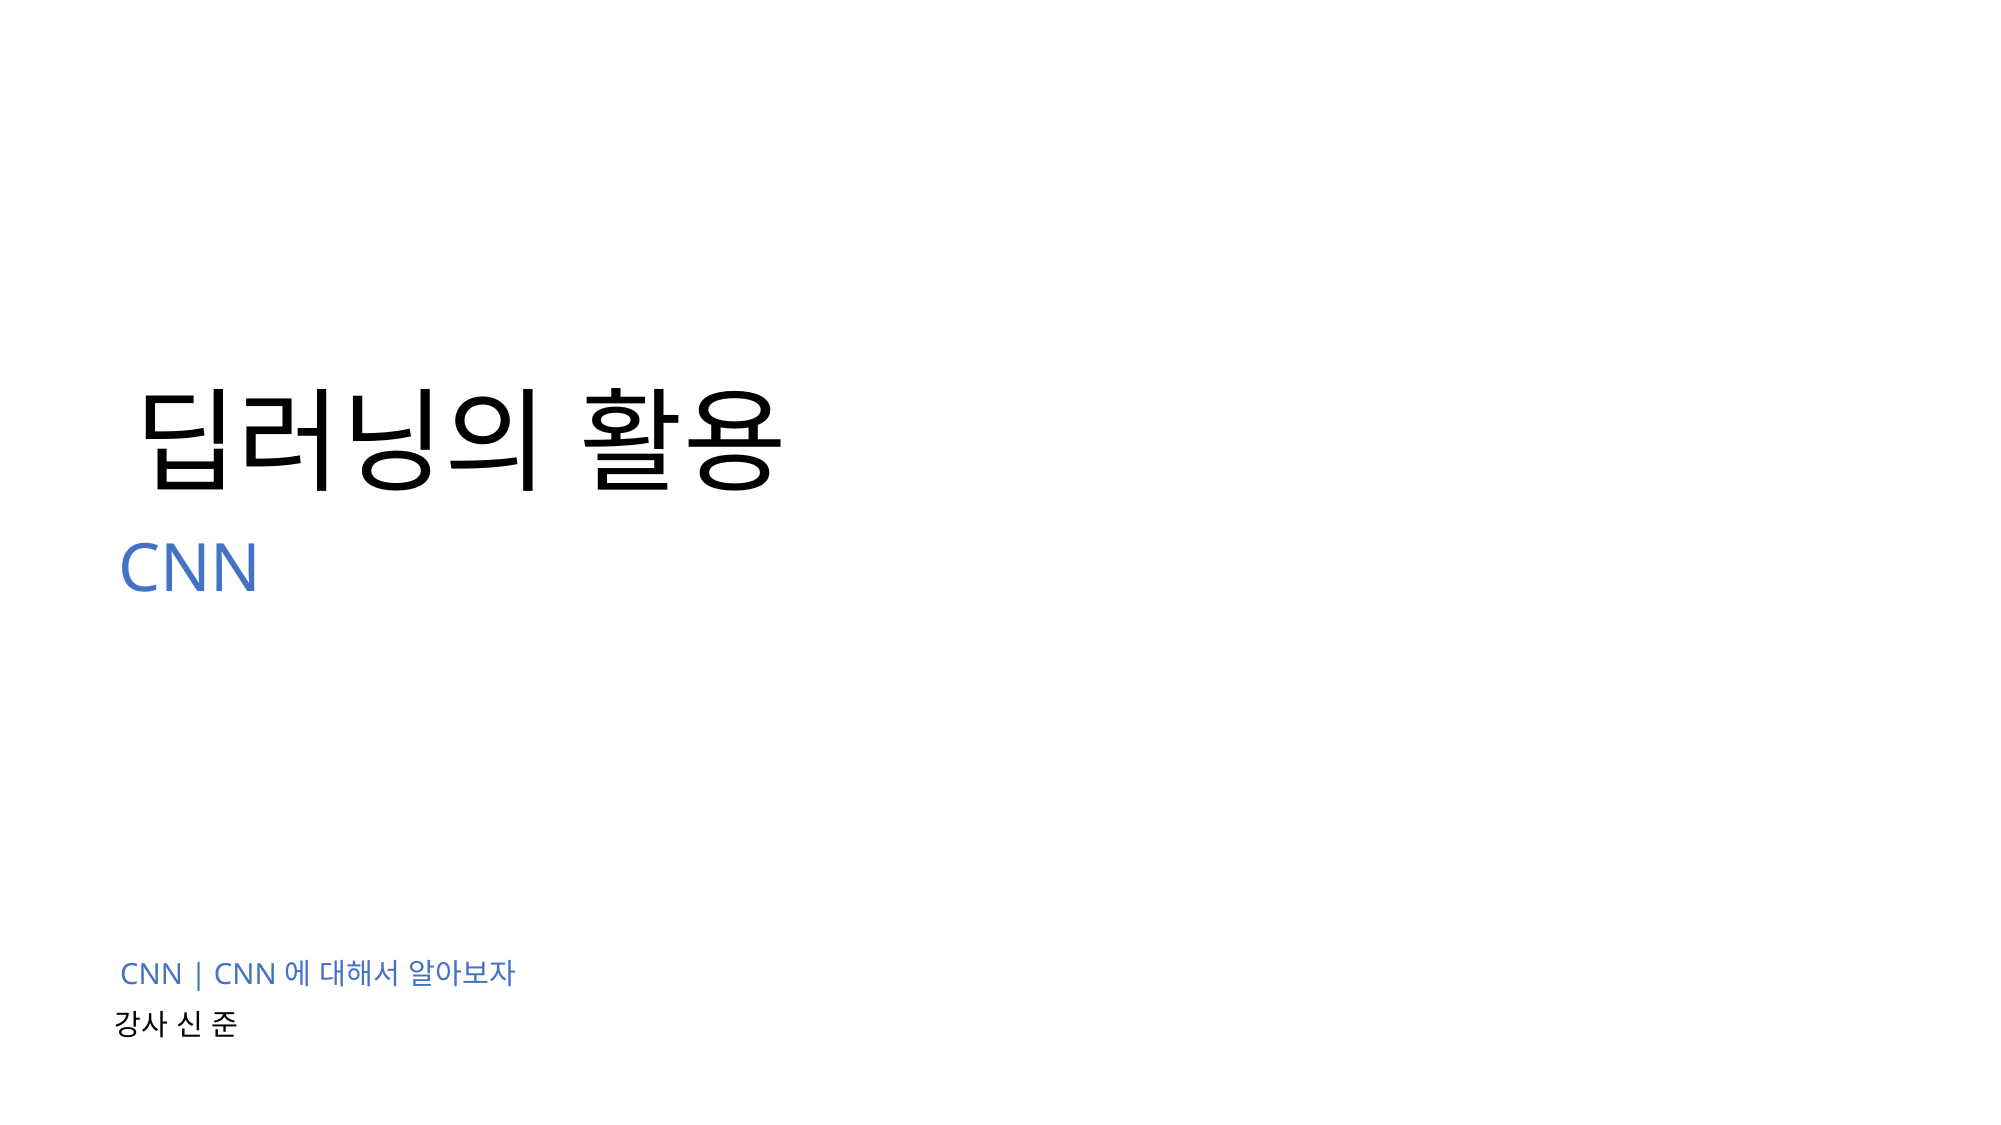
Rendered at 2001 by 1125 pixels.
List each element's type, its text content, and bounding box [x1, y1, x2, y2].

text_box 강사 신 준 [99, 998, 254, 1049]
text_box CNN [103, 517, 277, 612]
text_box 딥러닝의 활용 [119, 363, 802, 513]
text_box CNN | CNN에 대해서 알아보자 [105, 948, 532, 998]
